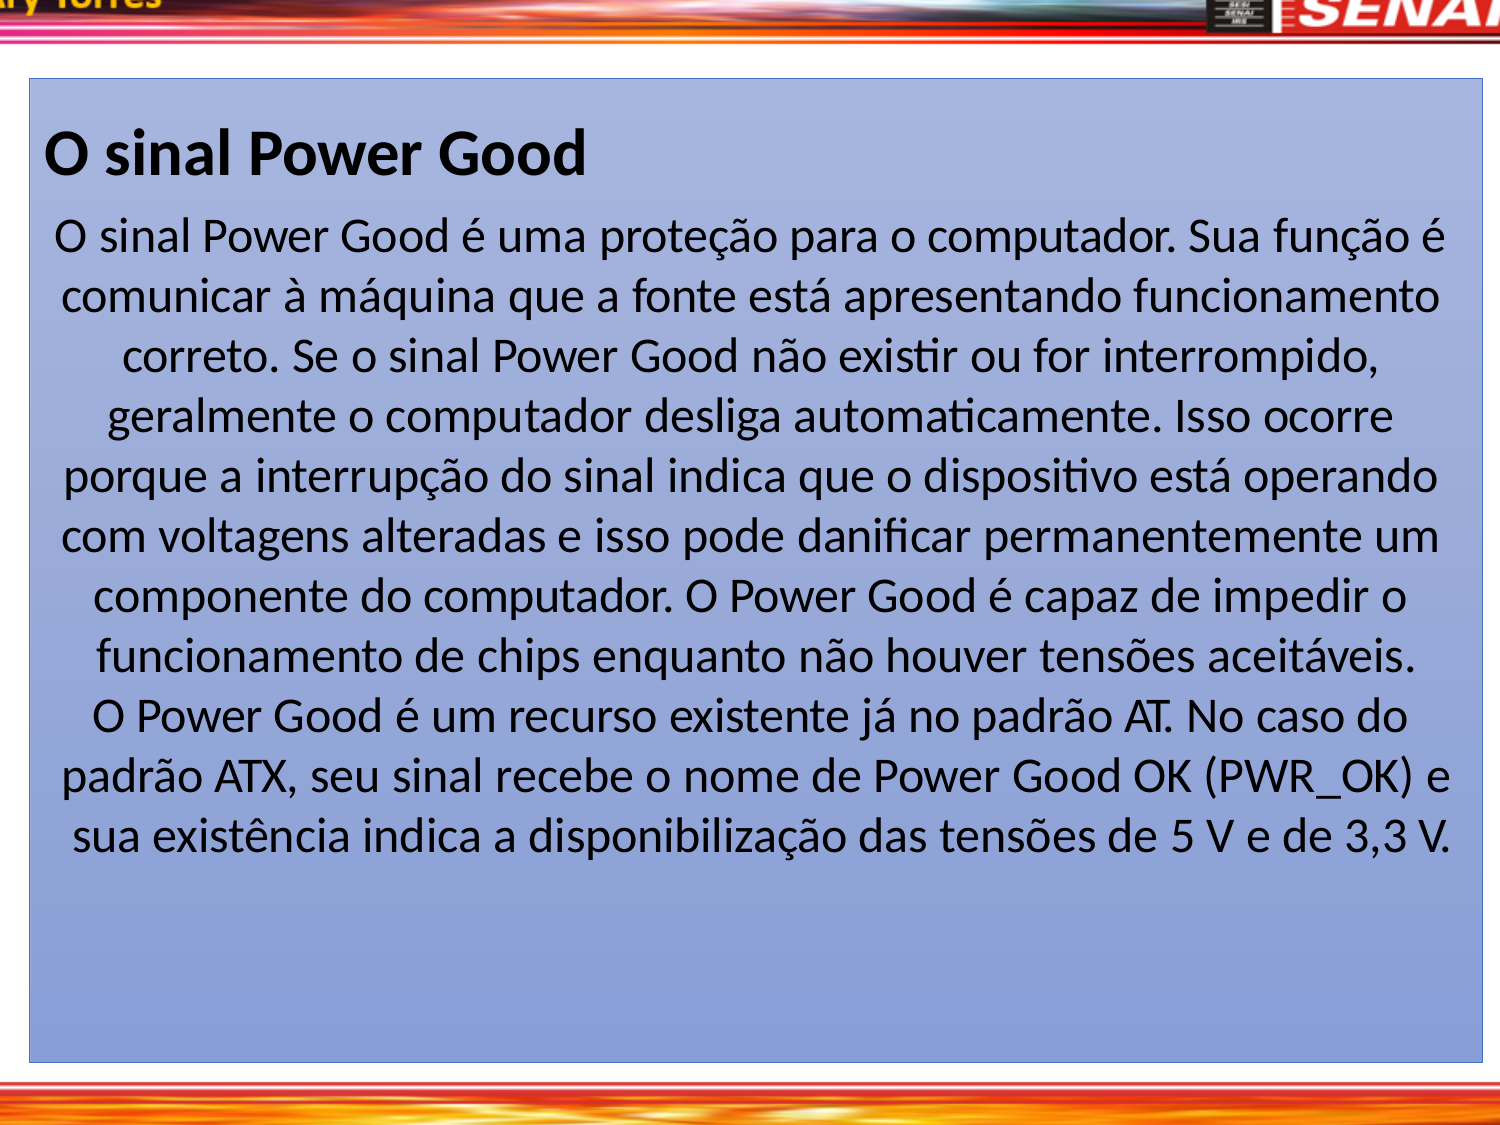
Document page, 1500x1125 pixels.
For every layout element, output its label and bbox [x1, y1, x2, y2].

picture [0, 0, 1500, 1125]
text_box [28, 77, 1483, 1064]
